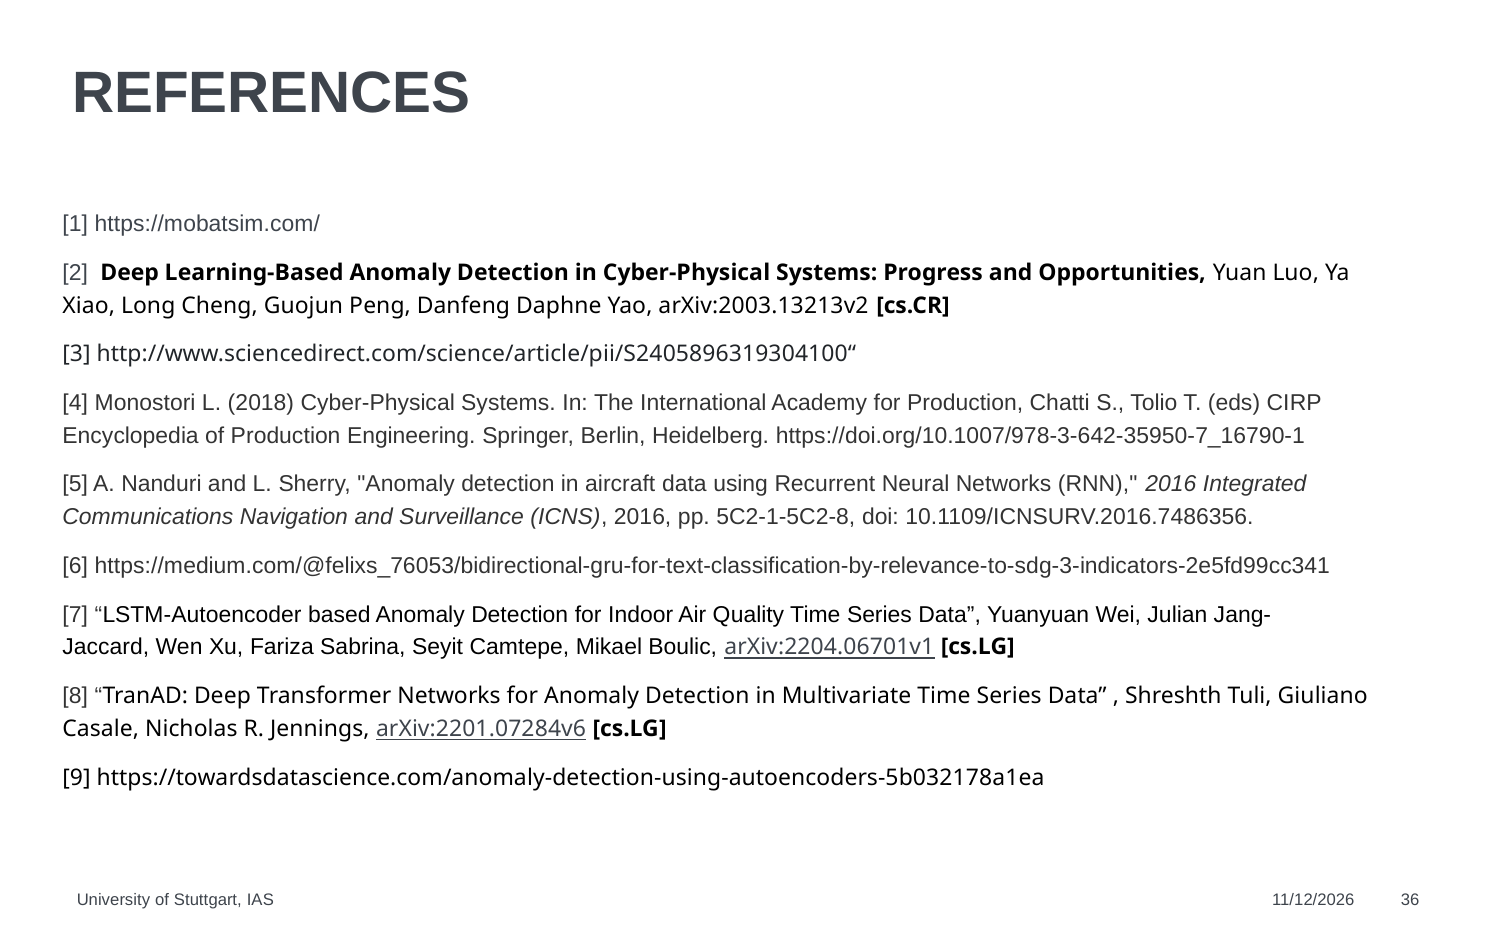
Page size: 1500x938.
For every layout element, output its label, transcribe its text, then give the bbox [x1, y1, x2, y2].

slide_number 36 [1400, 888, 1438, 910]
footer University of Stuttgart, IAS [76, 888, 1072, 910]
list [1] https://mobatsim.com/ [2] Deep Learning-Based Anomaly Detection in Cyber-Physical Systems: Progress and Opportunities, Yuan Luo, Ya Xiao, Long Cheng, Guojun Peng, Danfeng Daphne Yao, arXiv:2003.13213v2 [cs.CR] [3] http://www.sciencedirect.com/science/article/pii/S2405896319304100“ [4] Monostori L. (2018) Cyber-Physical Systems. In: The International Academy for Production, Chatti S., Tolio T. (eds) CIRP Encyclopedia of Production Engineering. Springer, Berlin, Heidelberg. https://doi.org/10.1007/978-3-642-35950-7_16790-1 [5] A. Nanduri and L. Sherry, "Anomaly detection in aircraft data using Recurrent Neural Networks (RNN)," 2016 Integrated Communications Navigation and Surveillance (ICNS), 2016, pp. 5C2-1-5C2-8, doi: 10.1109/ICNSURV.2016.7486356. [6] https://medium.com/@felixs_76053/bidirectional-gru-for-text-classification-by-relevance-to-sdg-3-indicators-2e5fd99cc341 [7] “LSTM-Autoencoder based Anomaly Detection for Indoor Air Quality Time Series Data”, Yuanyuan Wei, Julian Jang-Jaccard, Wen Xu, Fariza Sabrina, Seyit Camtepe, Mikael Boulic, arXiv:2204.06701v1 [cs.LG] [8] “TranAD: Deep Transformer Networks for Anomaly Detection in Multivariate Time Series Data” , Shreshth Tuli, Giuliano Casale, Nicholas R. Jennings, arXiv:2201.07284v6 [cs.LG] [9] https://towardsdatascience.com/anomaly-detection-using-autoencoders-5b032178a1ea [62, 203, 1409, 921]
title REFERENCES [72, 79, 1420, 126]
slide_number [1272, 888, 1360, 910]
